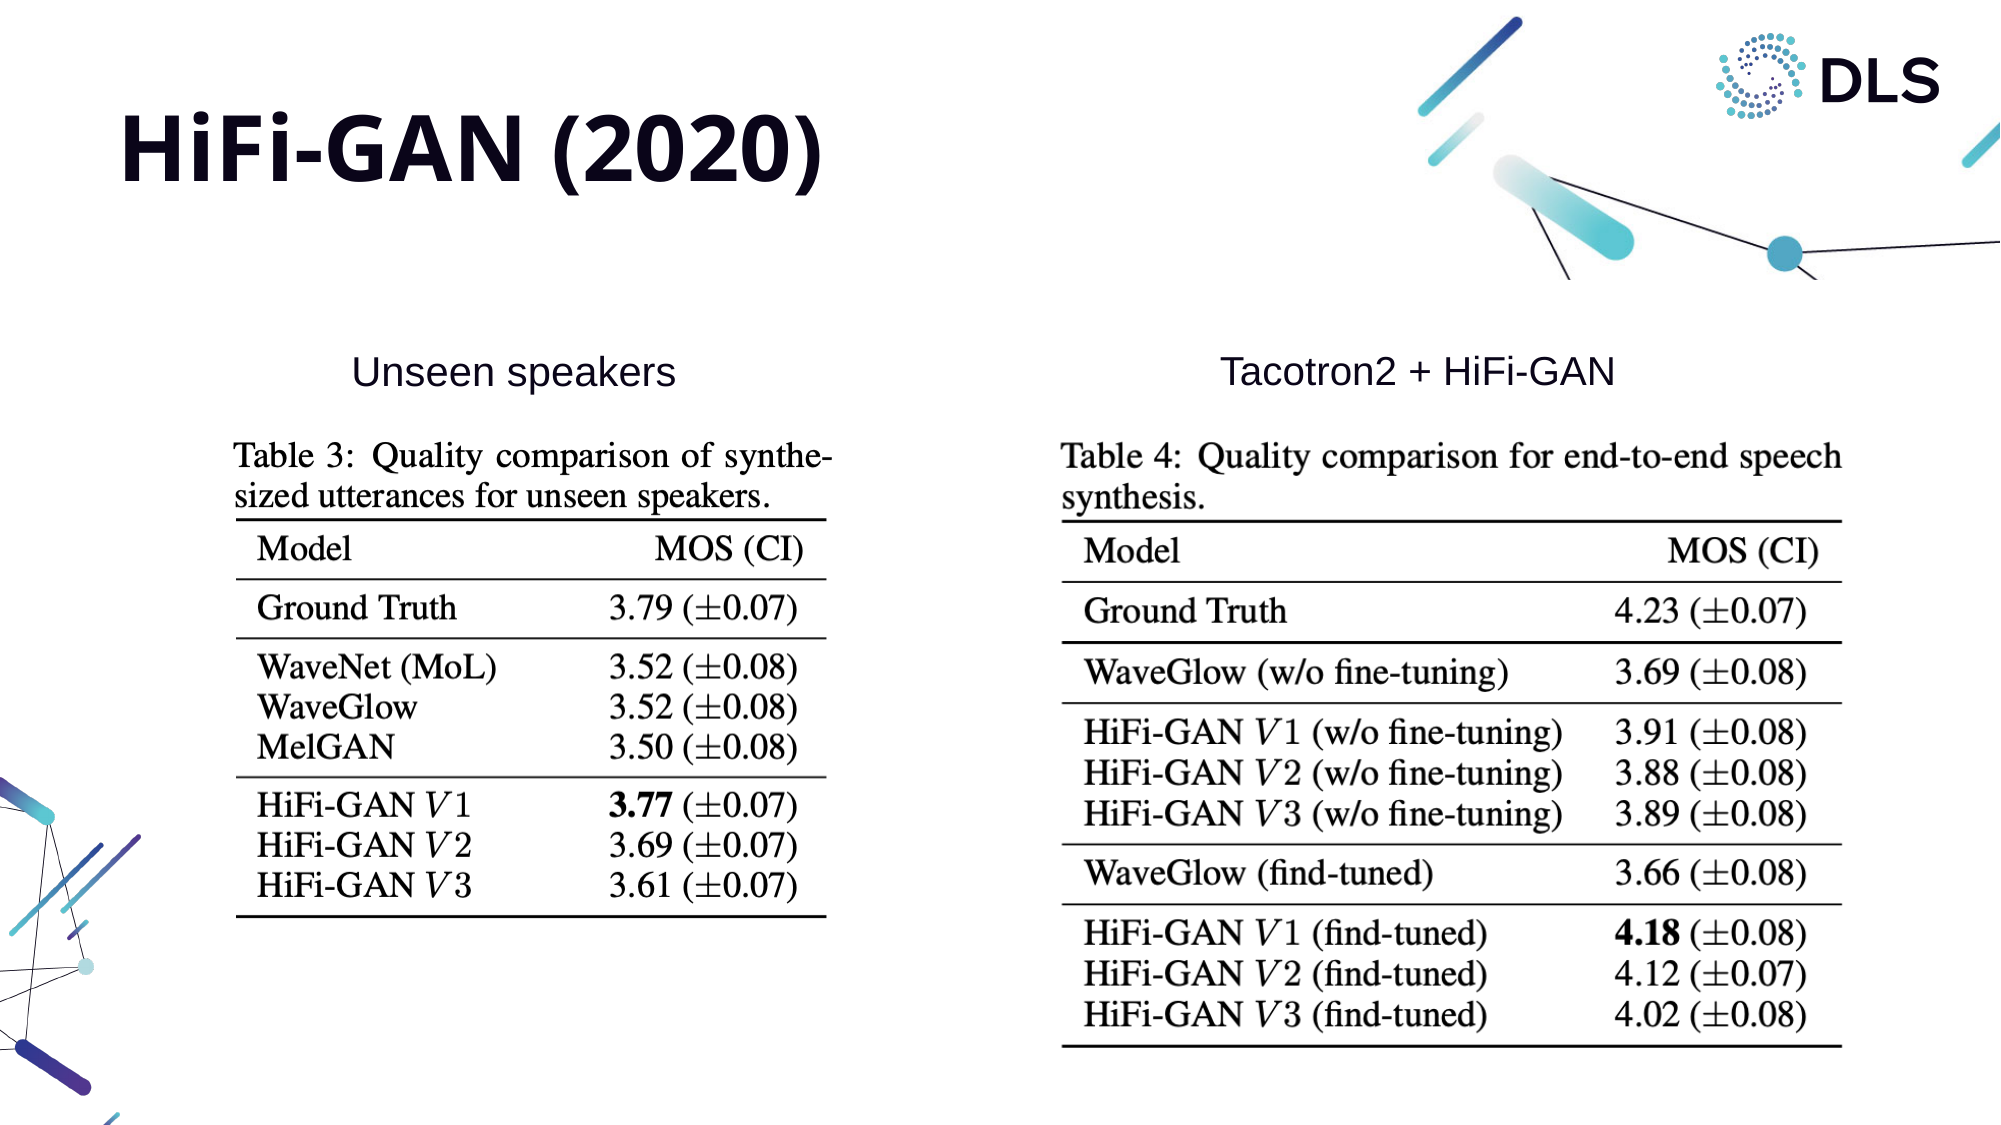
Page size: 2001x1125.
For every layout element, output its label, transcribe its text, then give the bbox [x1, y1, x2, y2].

list Unseen speakers [336, 342, 712, 426]
picture [0, 0, 2000, 1125]
text_box [1015, 279, 2000, 942]
list Tacotron2 + HiFi-GAN [1204, 342, 1690, 402]
title HiFi-GAN (2020) [102, 42, 1787, 261]
